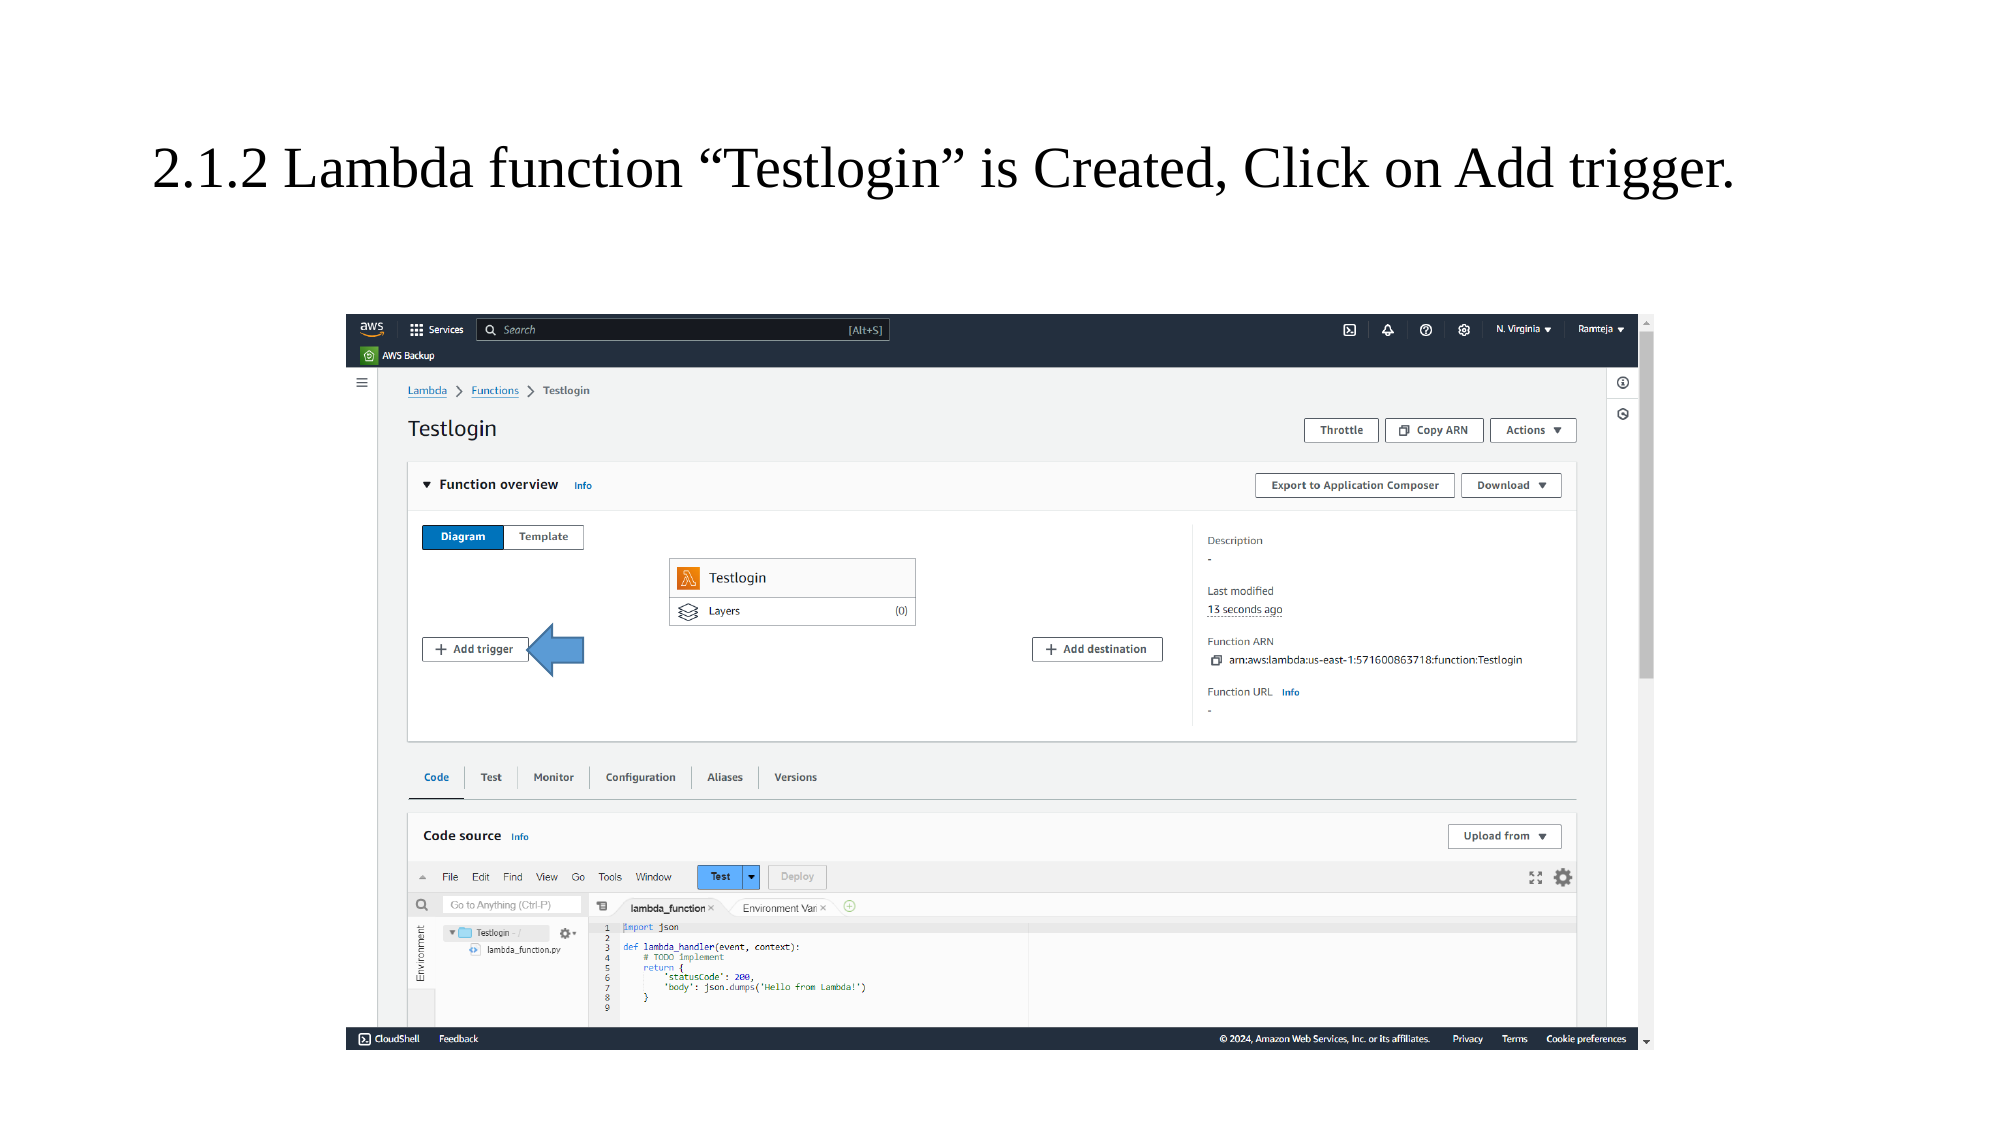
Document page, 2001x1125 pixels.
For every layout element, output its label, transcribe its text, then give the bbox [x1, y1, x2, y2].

picture [346, 314, 1654, 1050]
title 2.1.2 Lambda function “Testlogin” is Created, Click on Add trigger. [137, 59, 1863, 278]
